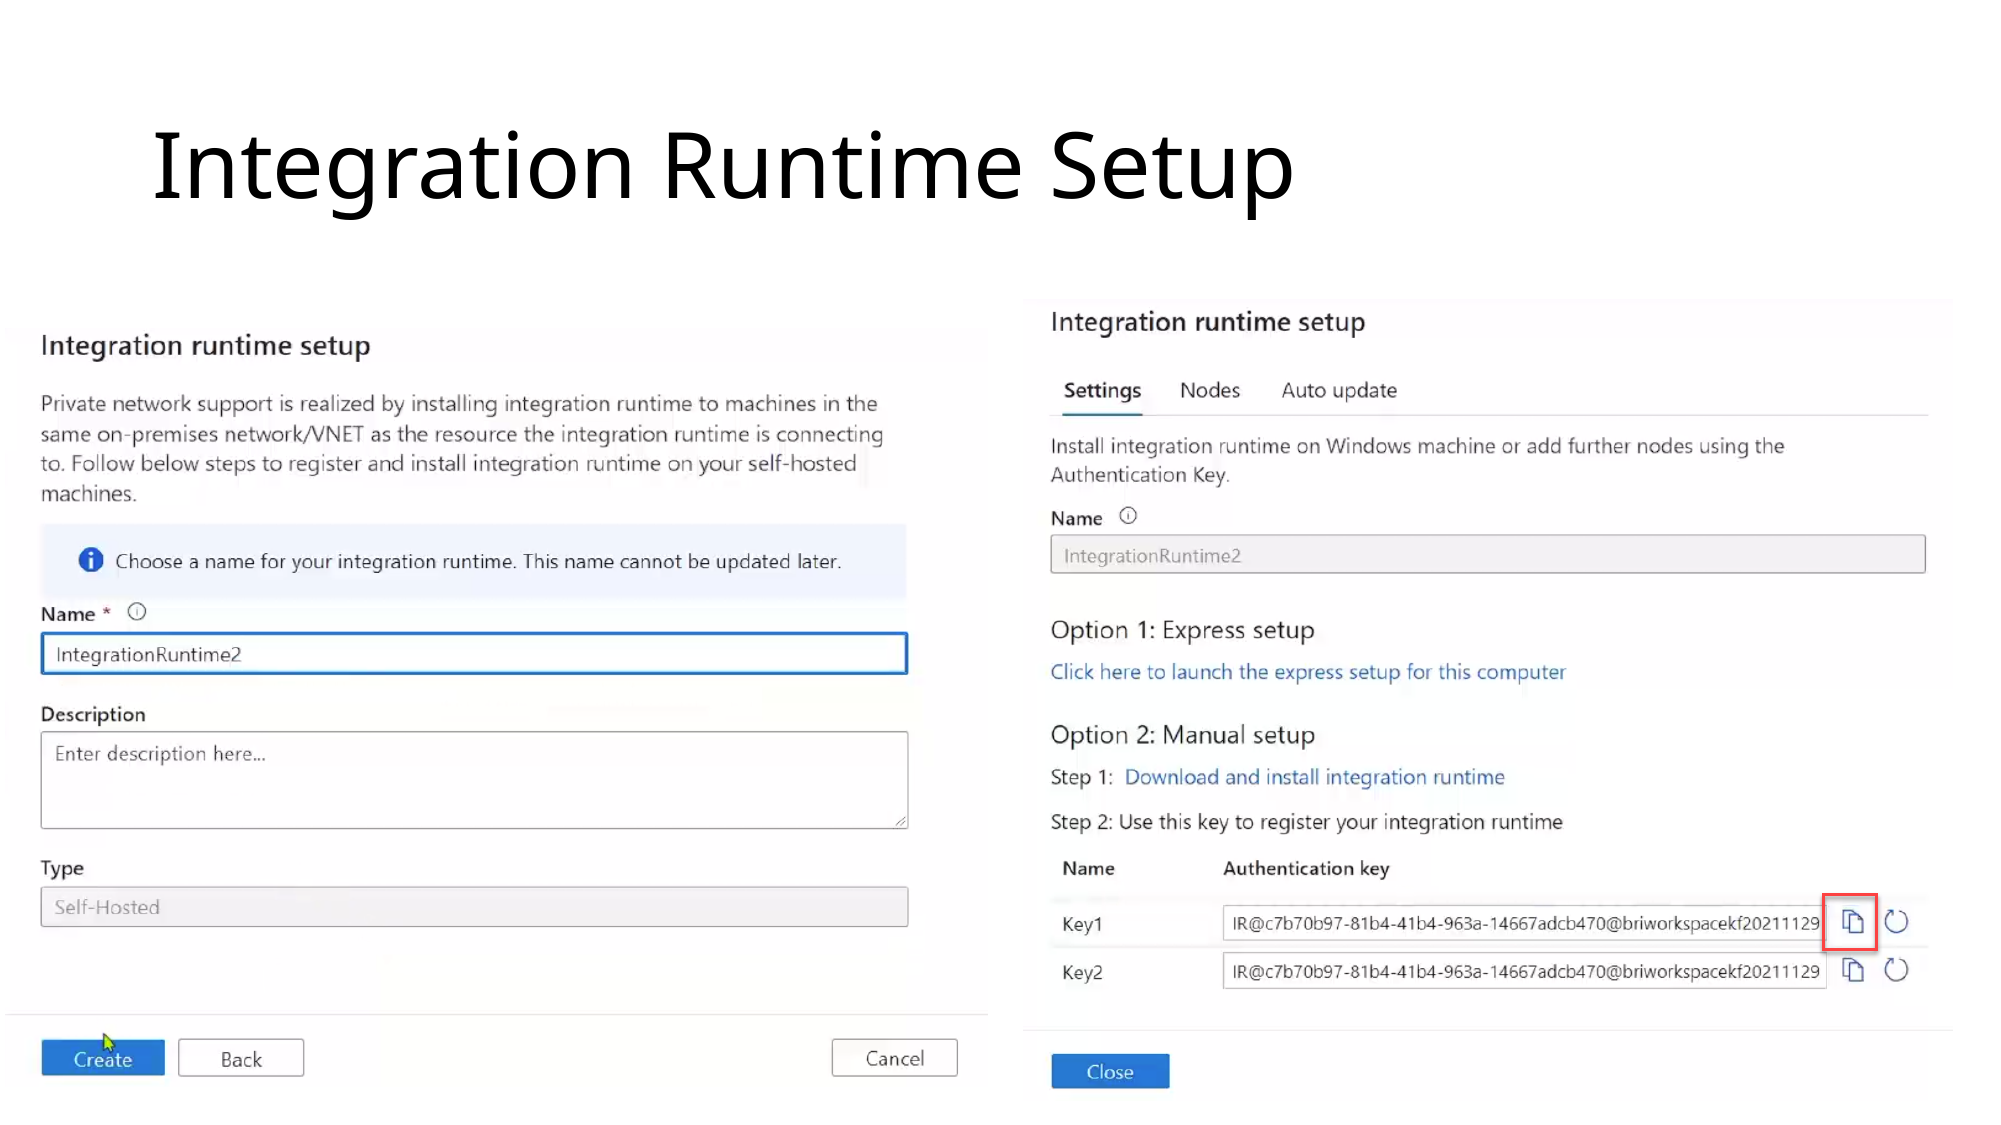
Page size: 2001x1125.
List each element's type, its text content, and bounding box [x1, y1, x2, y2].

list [1023, 299, 1953, 1101]
title Integration Runtime Setup [137, 59, 1863, 278]
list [4, 328, 988, 1087]
